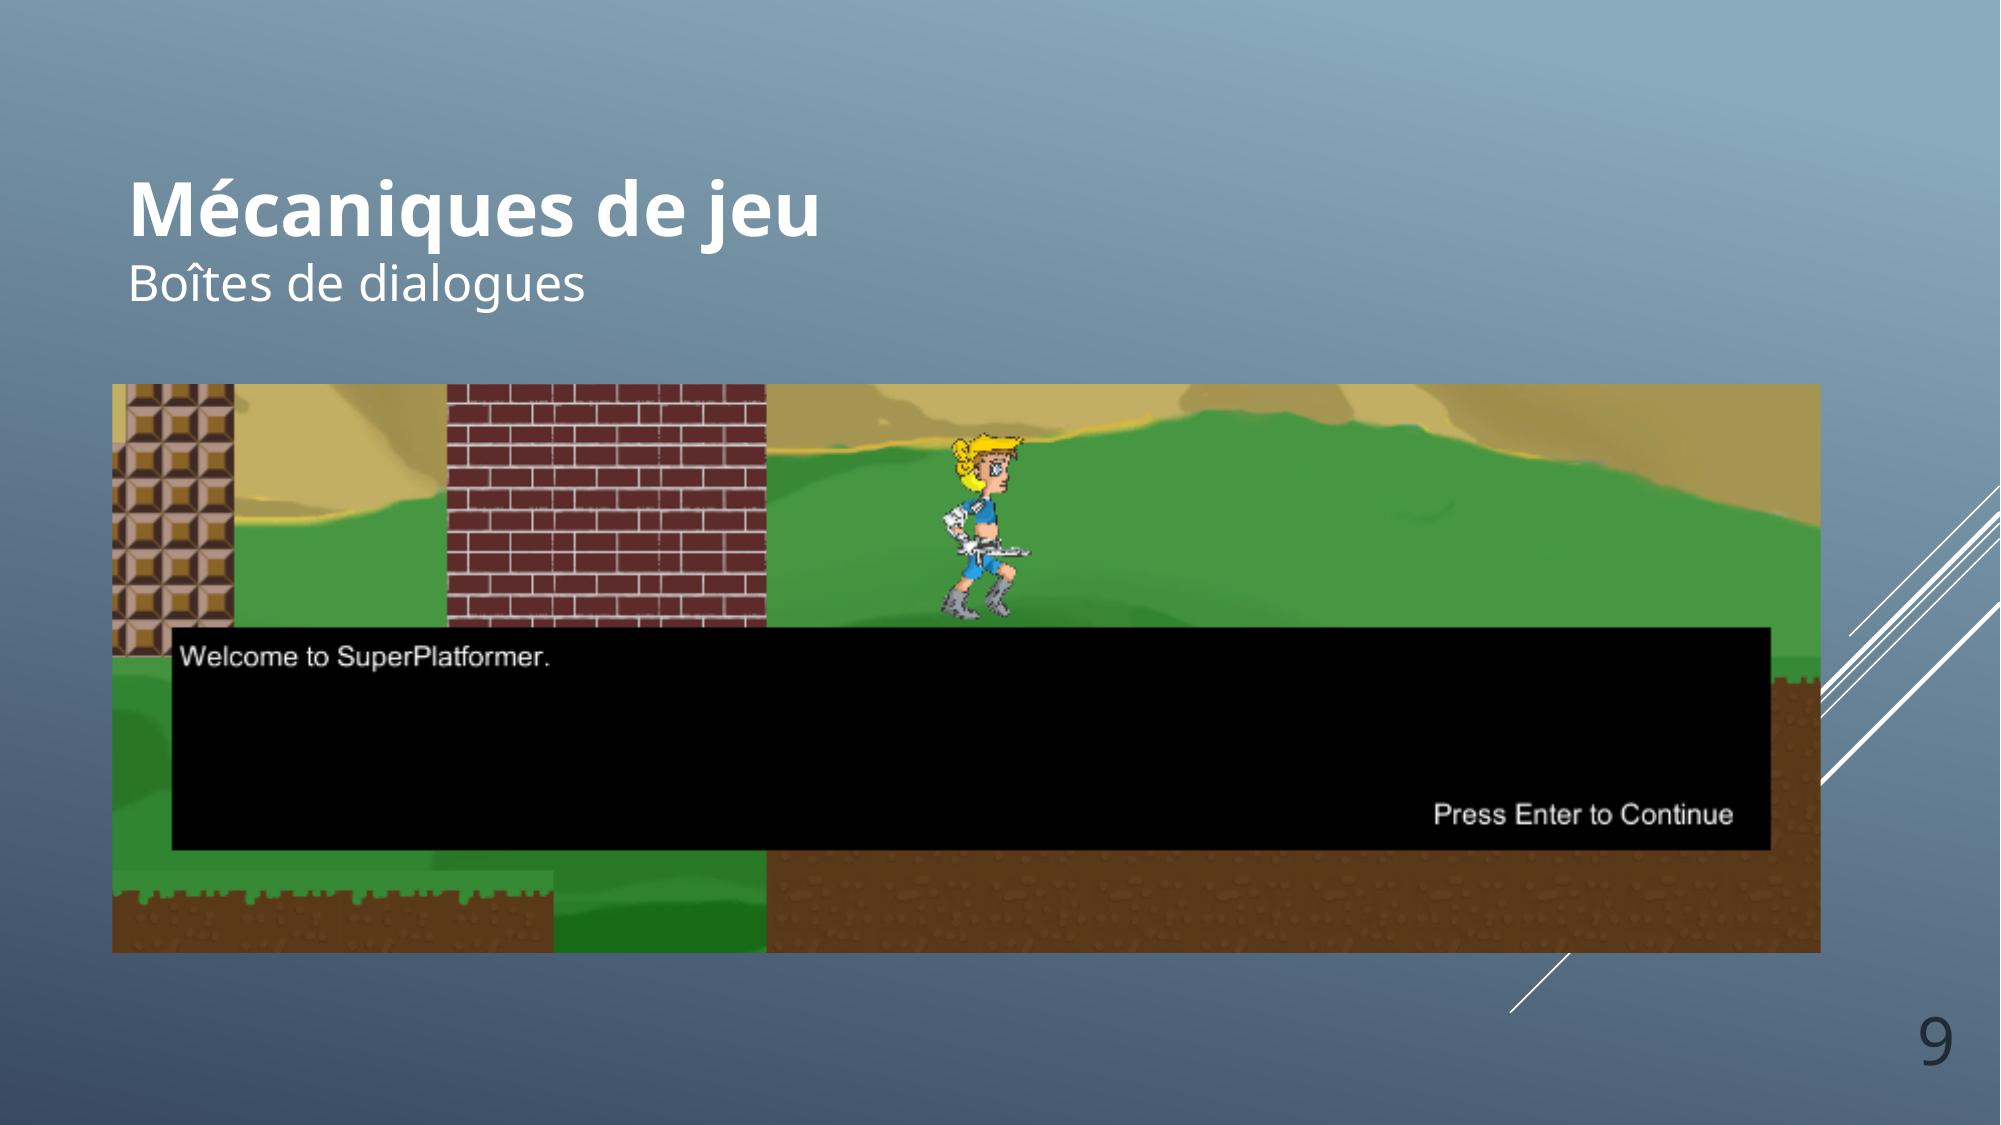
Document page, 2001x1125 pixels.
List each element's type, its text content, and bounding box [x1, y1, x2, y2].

slide_number 9 [1783, 987, 1971, 1098]
title Mécaniques de jeu Boîtes de dialogues [112, 112, 1513, 360]
picture [111, 384, 1821, 953]
